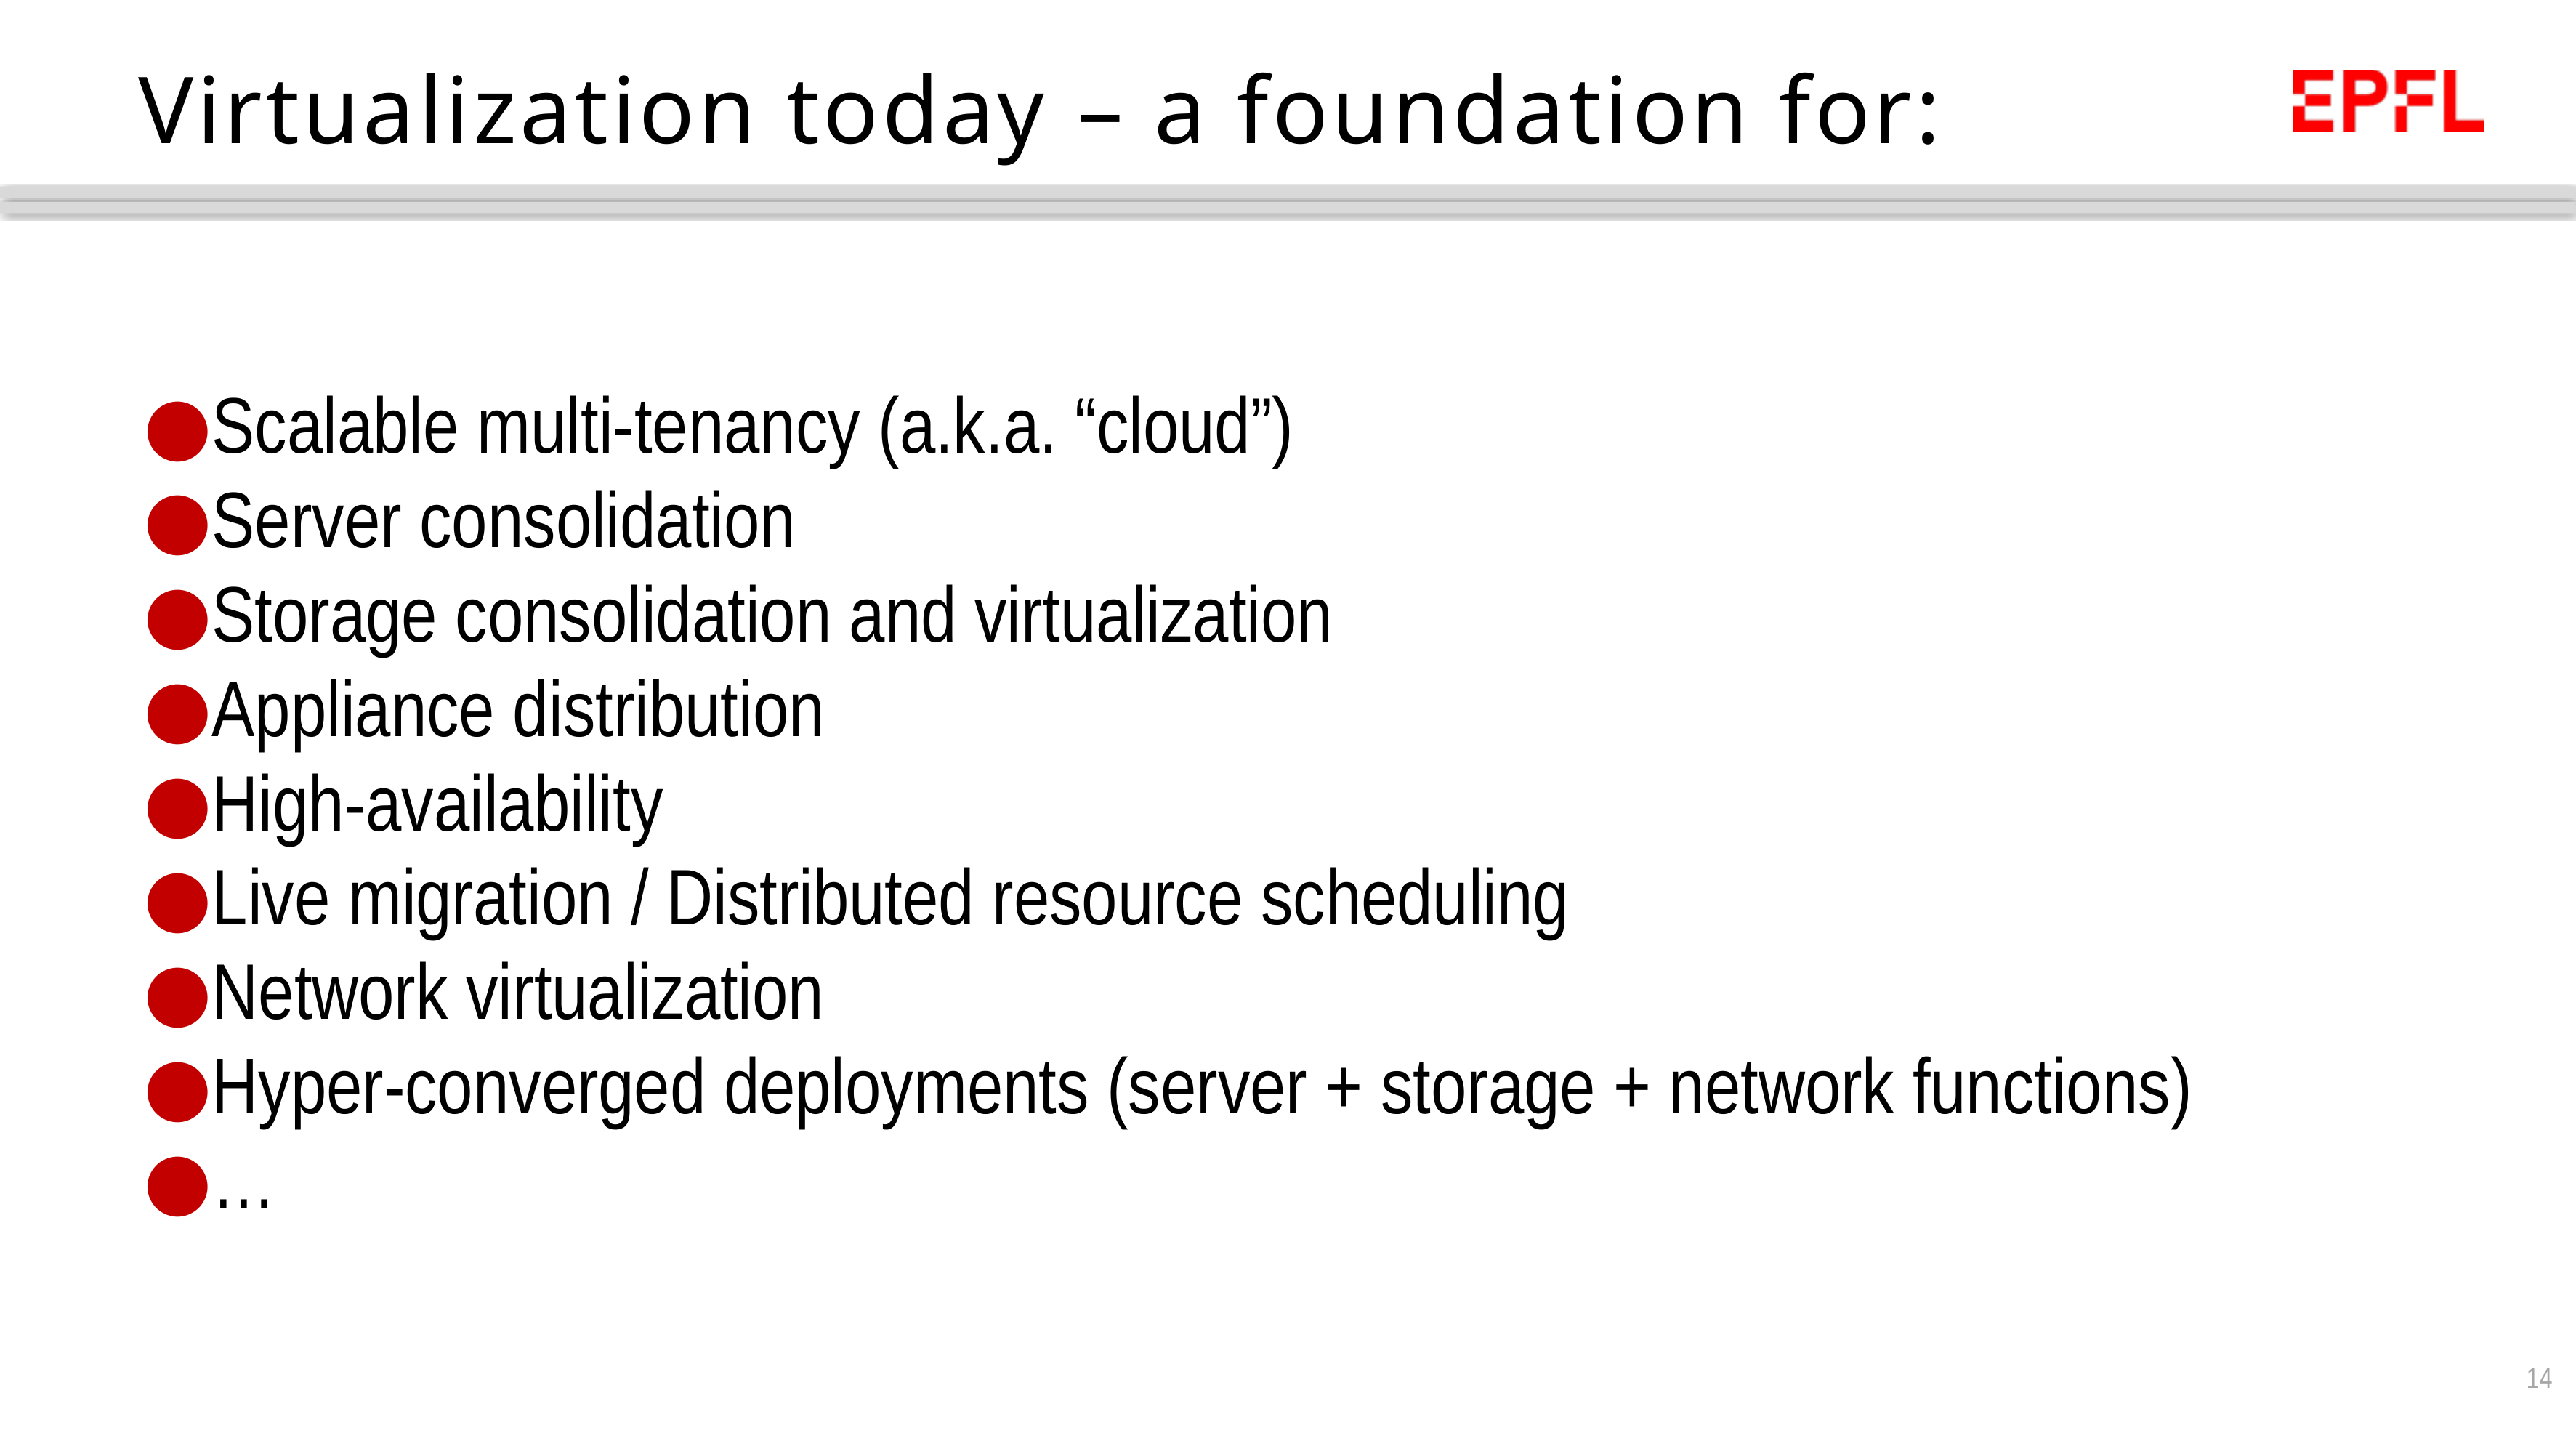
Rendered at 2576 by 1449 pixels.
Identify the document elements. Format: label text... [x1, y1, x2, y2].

title Virtualization today – a foundation for: [112, 39, 2294, 214]
list Scalable multi-tenancy (a.k.a. “cloud”) Server consolidation Storage consolidation and virtualization Appliance distribution High-availability Live migration / Distributed resource scheduling Network virtualization Hyper-converged deployments (server + storage + network functions) … [82, 280, 2463, 1306]
picture [2294, 70, 2484, 132]
